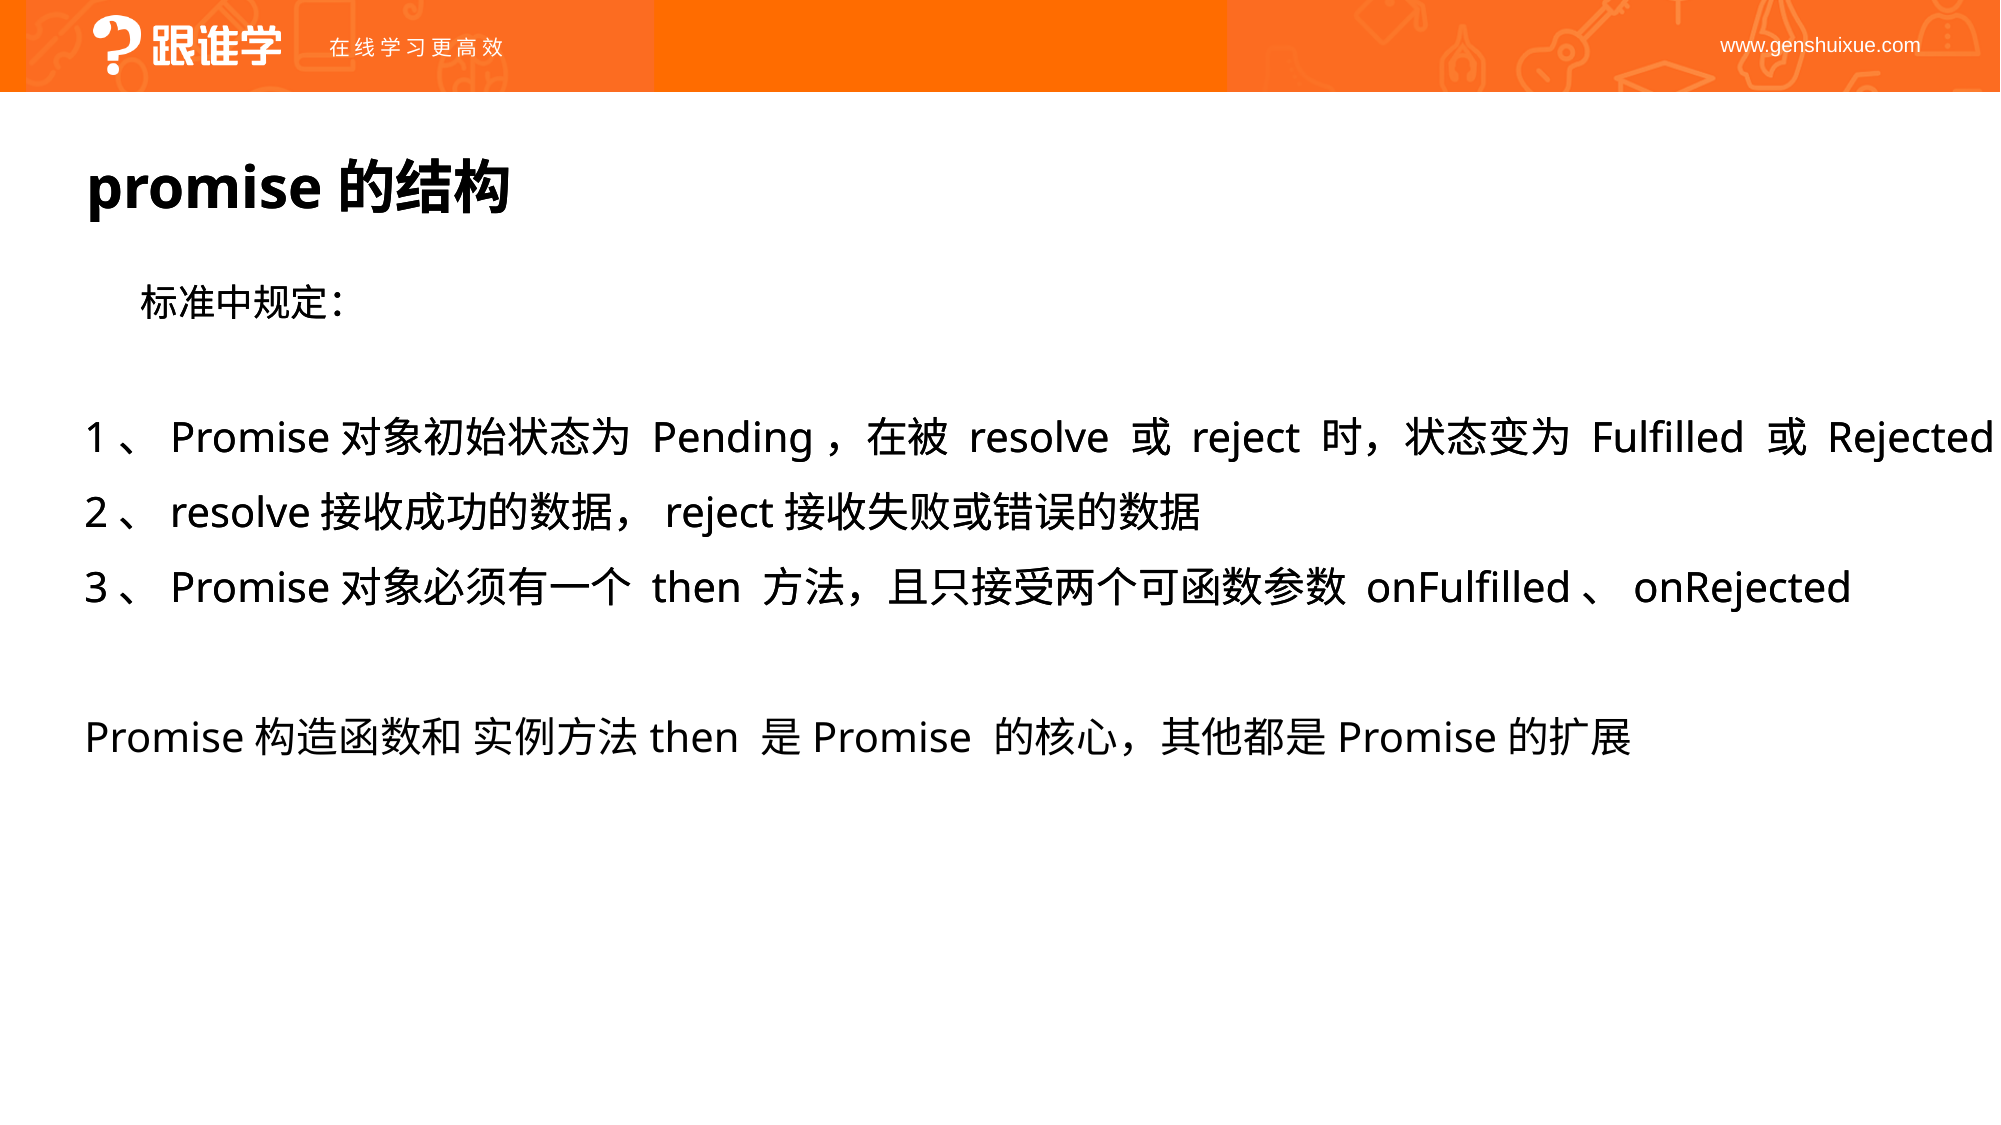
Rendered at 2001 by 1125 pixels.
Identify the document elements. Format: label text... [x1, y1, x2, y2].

picture [0, 0, 2000, 92]
text_box 1、Promise对象初始状态为 Pending，在被 resolve 或 reject 时，状态变为 Fulfilled 或 Rejected 2、resolve接收成功的数据，reject接收失败或错误的数据 3、Promise对象必须有一个 then 方法，且只接受两个可函数参数 onFulfilled、onRejected Promise构造函数和 实例方法then 是Promise 的核心，其他都是Promise的扩展 [69, 378, 2000, 919]
text_box promise的结构 [71, 142, 527, 228]
text_box 标准中规定： [125, 271, 381, 332]
